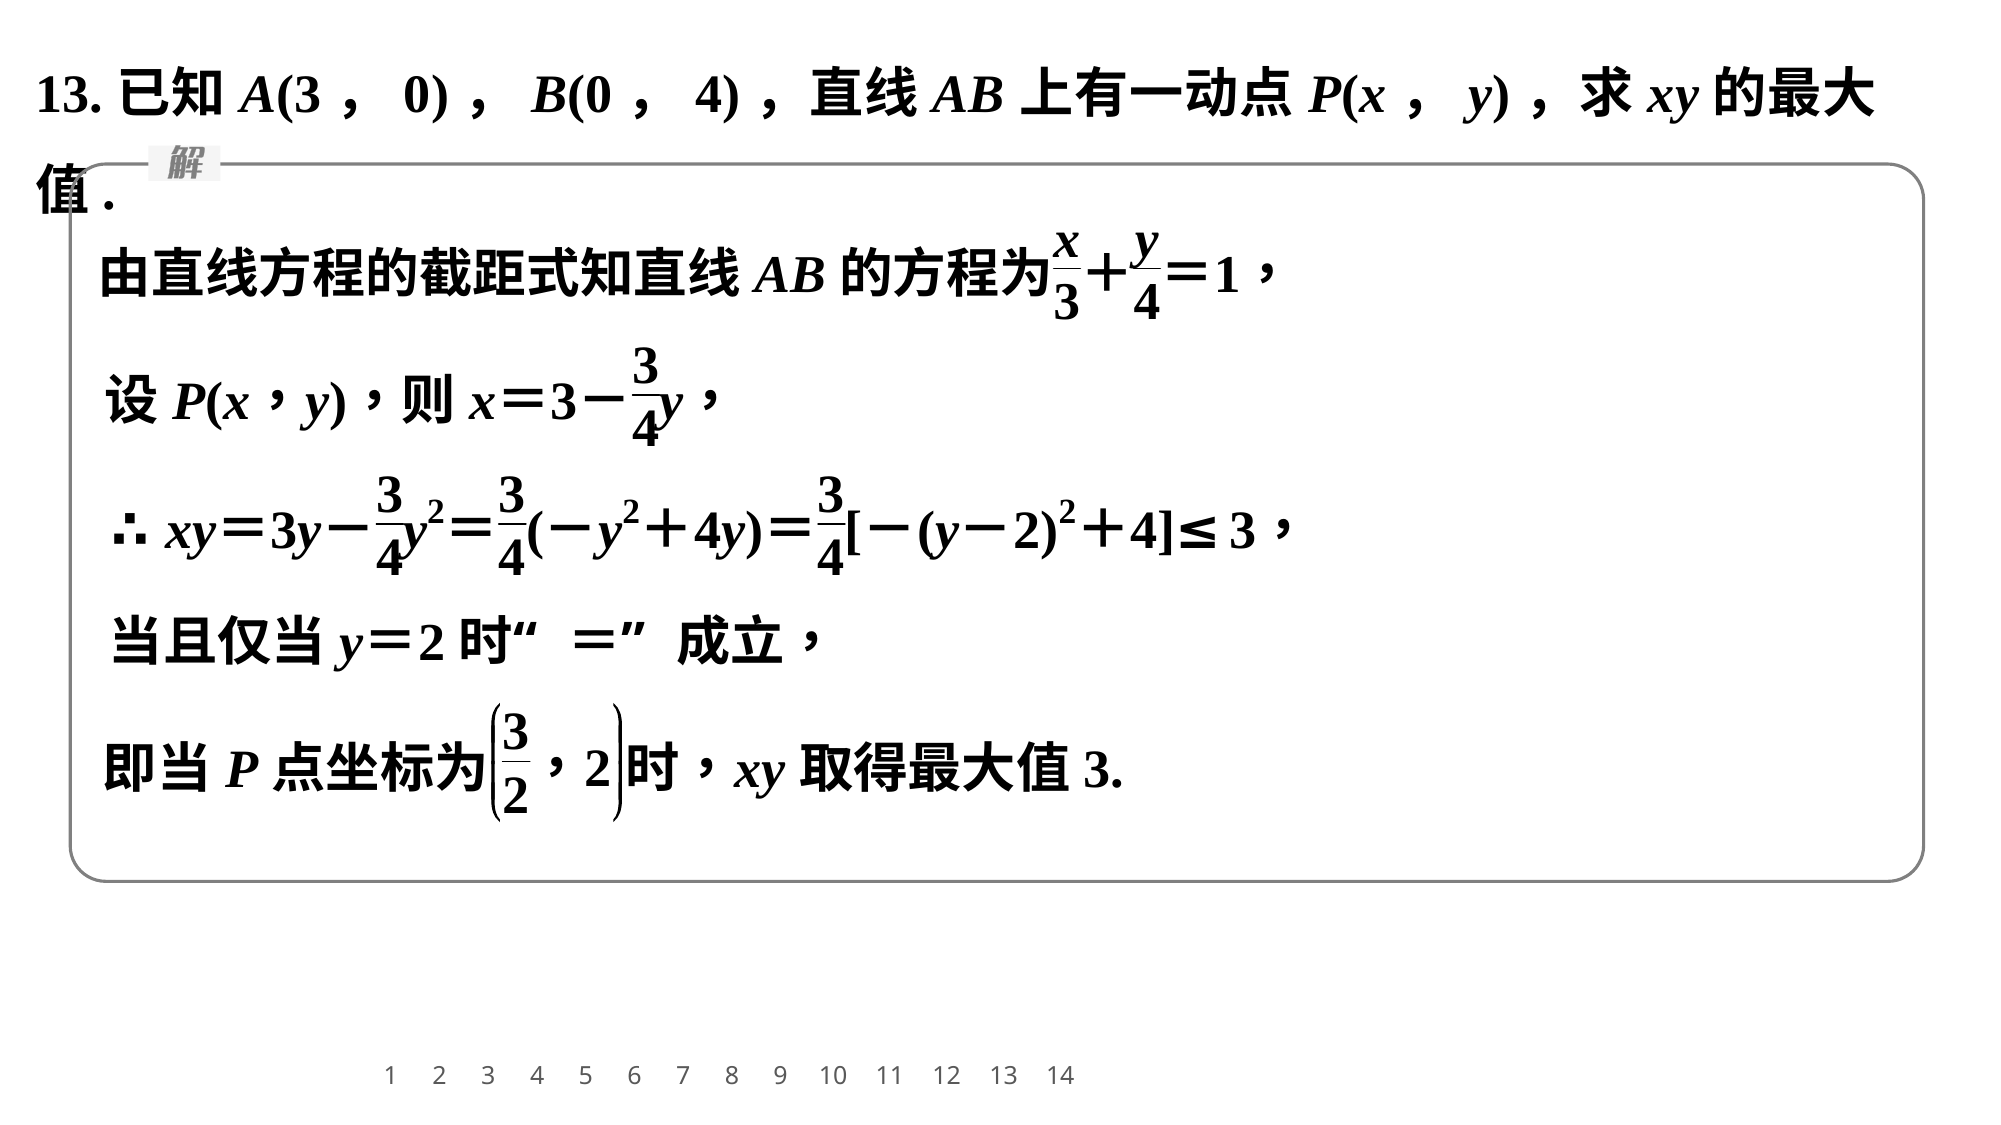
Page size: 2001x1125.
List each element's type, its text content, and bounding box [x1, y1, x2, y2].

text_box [104, 331, 1989, 461]
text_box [70, 145, 1924, 882]
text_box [102, 697, 1986, 828]
text_box 13.已知A(3，0)，B(0，4)，直线AB上有一动点P(x，y)，求xy的最大值. [20, 18, 1893, 228]
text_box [110, 460, 1995, 590]
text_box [108, 593, 1993, 690]
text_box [97, 206, 1957, 334]
